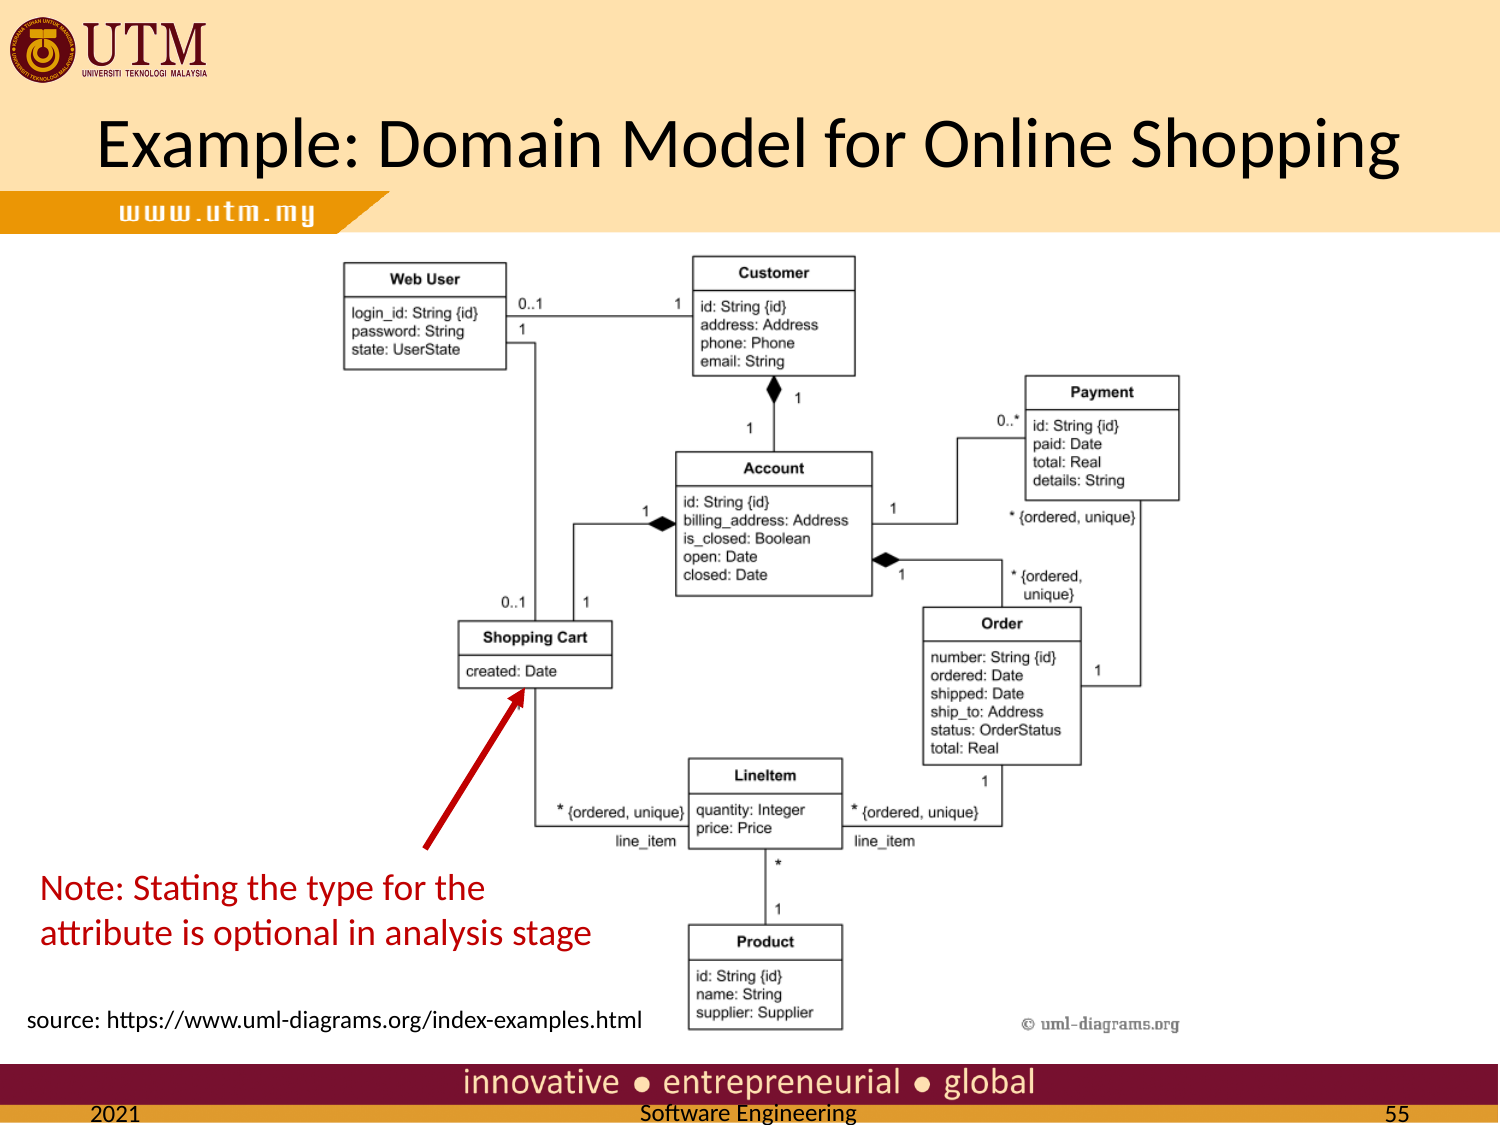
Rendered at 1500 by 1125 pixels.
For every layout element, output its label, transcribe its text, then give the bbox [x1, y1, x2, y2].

slide_number 55 [1074, 1082, 1425, 1125]
picture [0, 1064, 1498, 1123]
text_box Note: Stating the type for the attribute is optional in analysis stage [24, 855, 332, 961]
picture [10, 17, 207, 83]
title Example: Domain Model for Online Shopping [75, 45, 1425, 233]
footer Software Engineering [405, 1086, 1074, 1125]
slide_number 2021 [75, 1082, 425, 1125]
text_box source: https://www.uml-diagrams.org/index-examples.html [11, 995, 333, 1041]
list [337, 249, 1188, 1038]
picture [0, 191, 390, 234]
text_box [424, 687, 526, 850]
